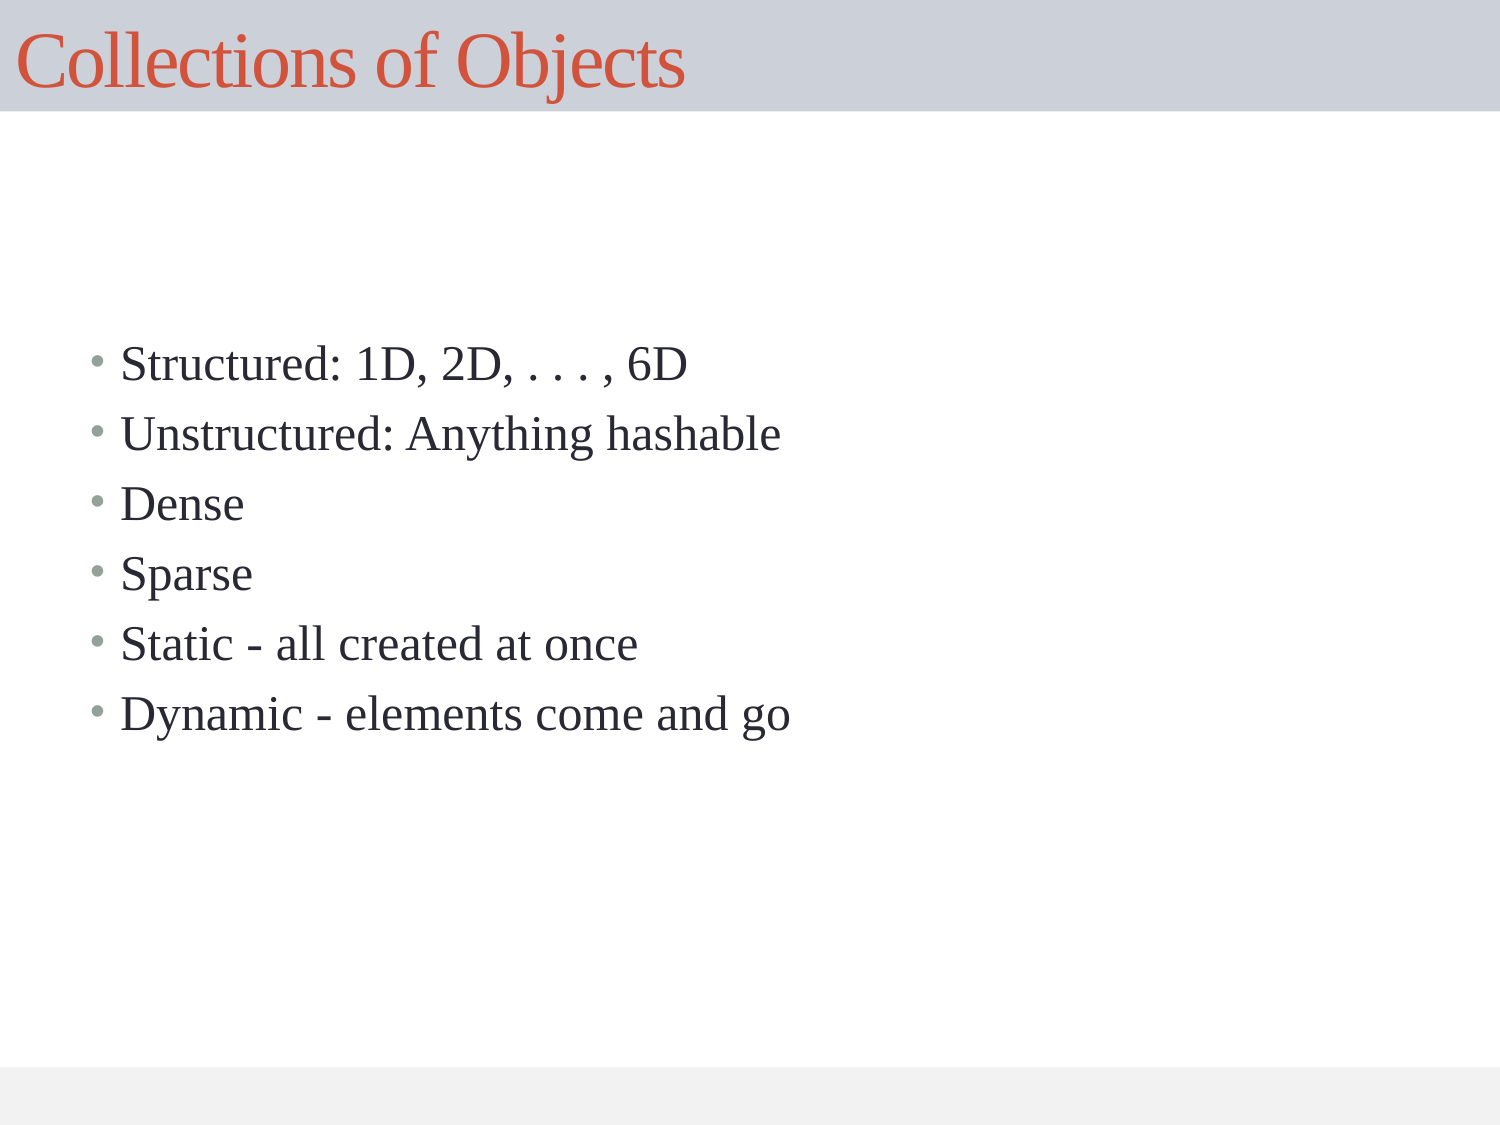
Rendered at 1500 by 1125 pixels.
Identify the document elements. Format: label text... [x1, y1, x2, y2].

title Collections of Objects [0, 0, 1500, 112]
list Structured: 1D, 2D, . . . , 6D Unstructured: Anything hashable Dense Sparse Static - all created at once Dynamic - elements come and go [75, 323, 1425, 806]
